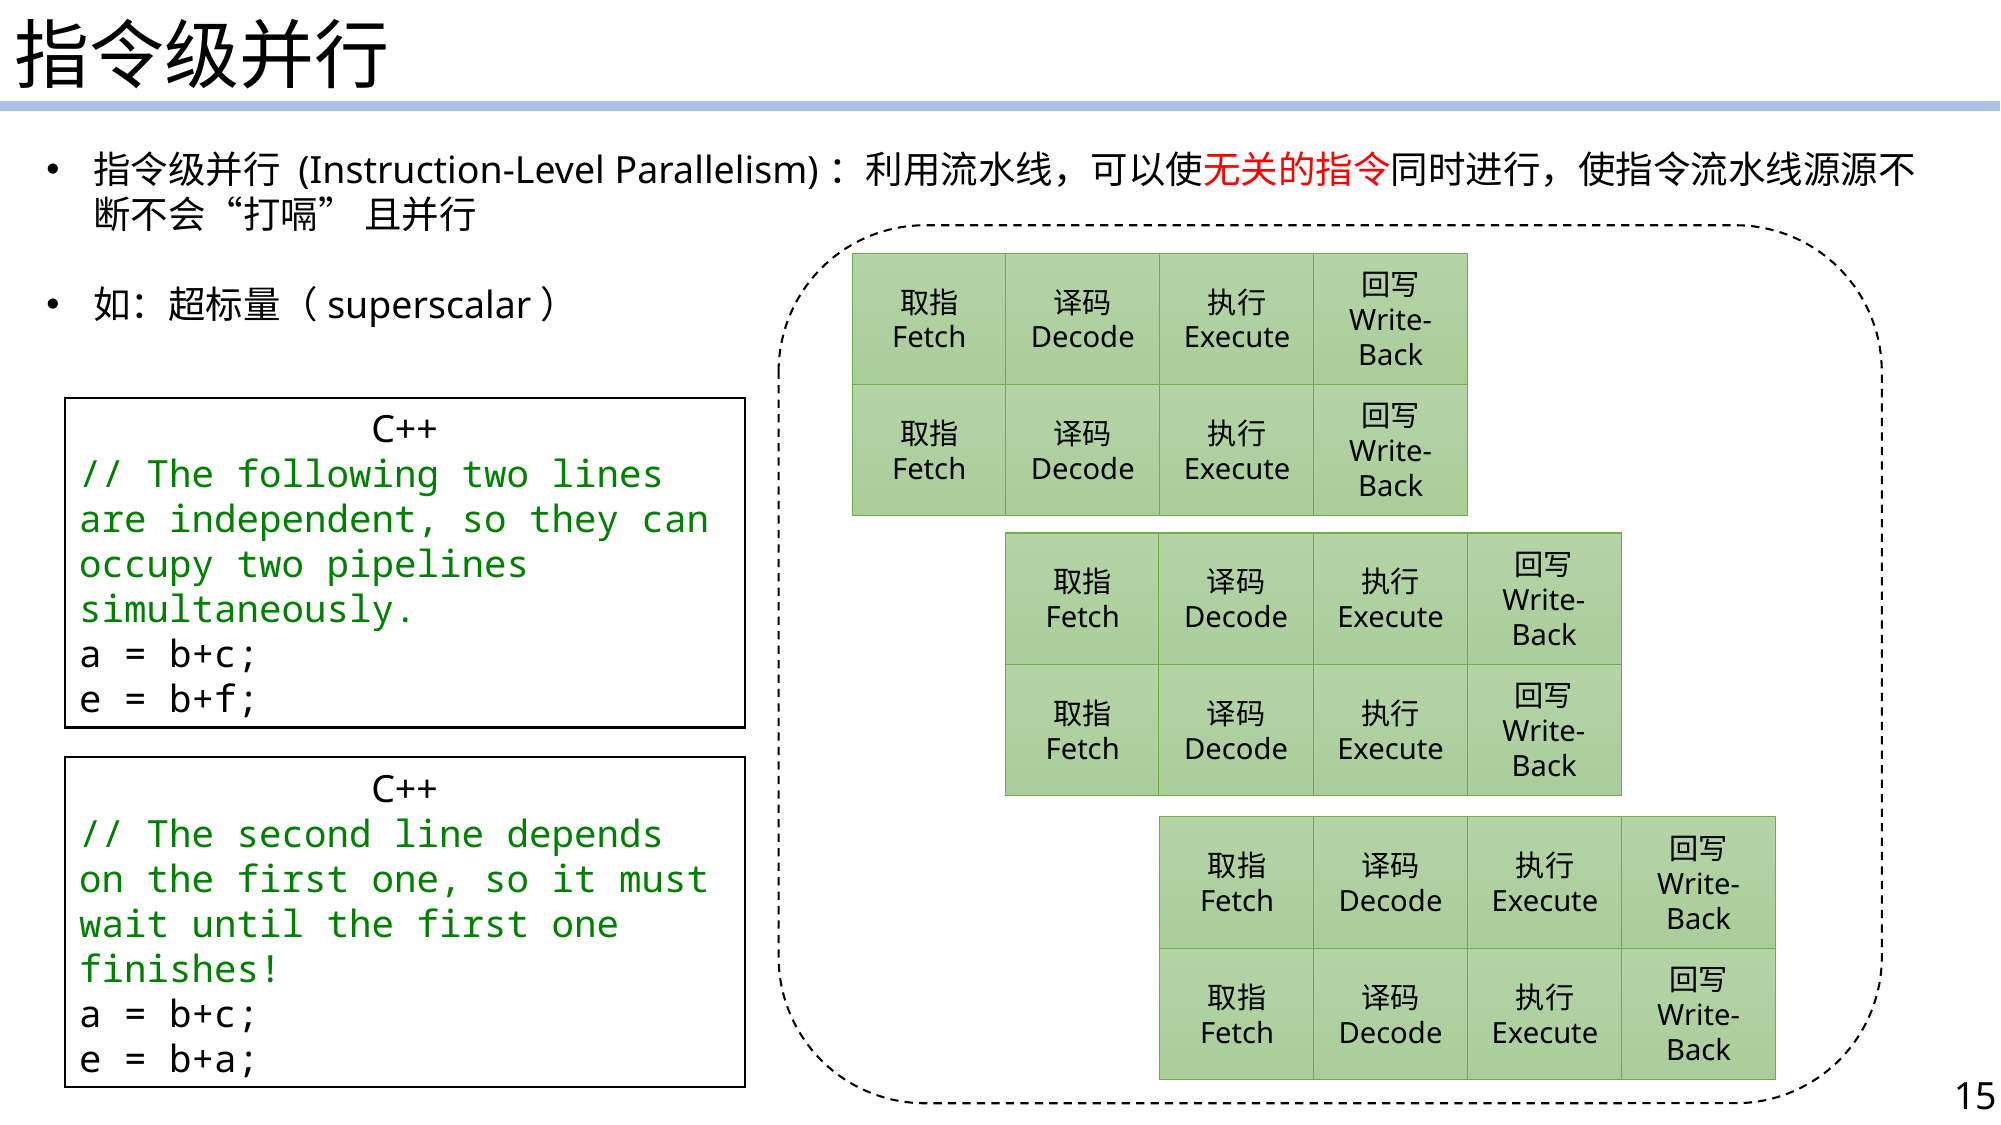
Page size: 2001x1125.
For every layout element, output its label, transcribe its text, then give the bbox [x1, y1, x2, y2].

text_box C++ // The second line depends on the first one, so it must wait until the first one finishes! a = b+c; e = b+a; [64, 756, 746, 1088]
text_box 指令级并行 (Instruction-Level Parallelism)：利用流水线，可以使无关的指令同时进行，使指令流水线源源不断不会“打嗝” 且并行 如：超标量（superscalar） [31, 138, 1951, 334]
text_box 15 [1868, 1064, 2000, 1125]
text_box C++ // The following two lines are independent, so they can occupy two pipelines simultaneously. a = b+c; e = b+f; [64, 397, 746, 729]
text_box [778, 225, 1882, 1104]
text_box 指令级并行 [0, 0, 2000, 101]
